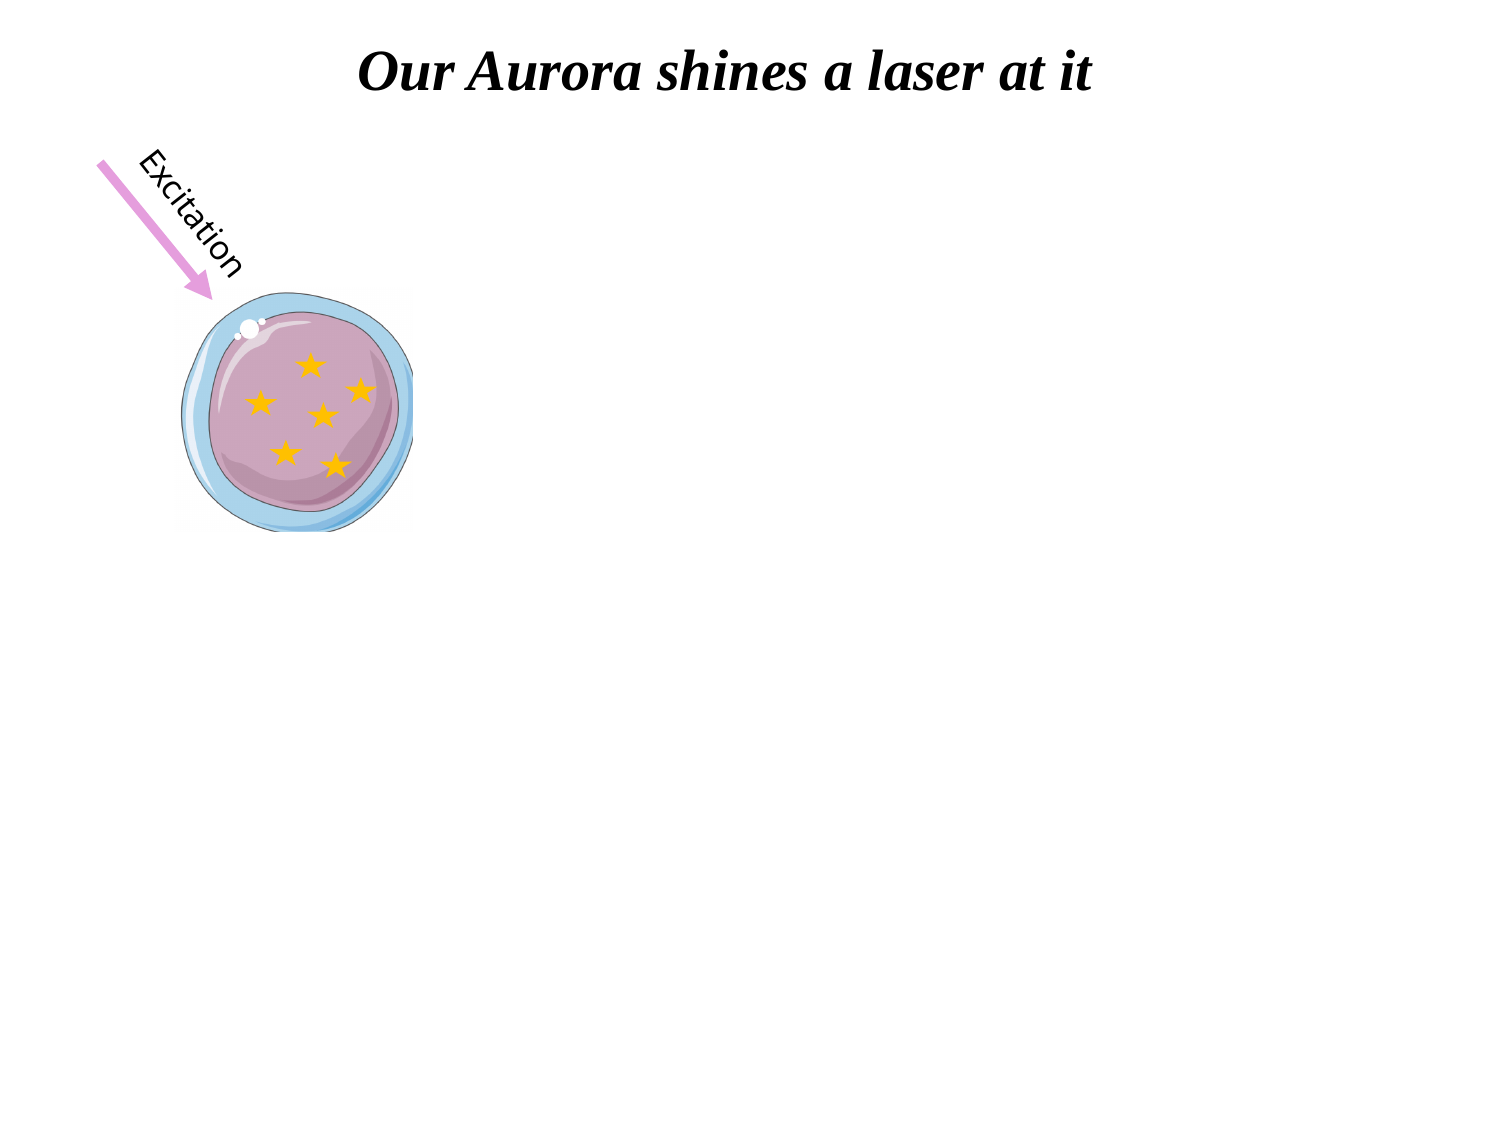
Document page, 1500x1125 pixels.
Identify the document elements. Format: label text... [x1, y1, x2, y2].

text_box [99, 161, 213, 301]
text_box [174, 286, 413, 532]
text_box Excitation [88, 87, 189, 161]
text_box Excitation [213, 191, 287, 286]
text_box Our Aurora shines a laser at it [99, 24, 1350, 110]
